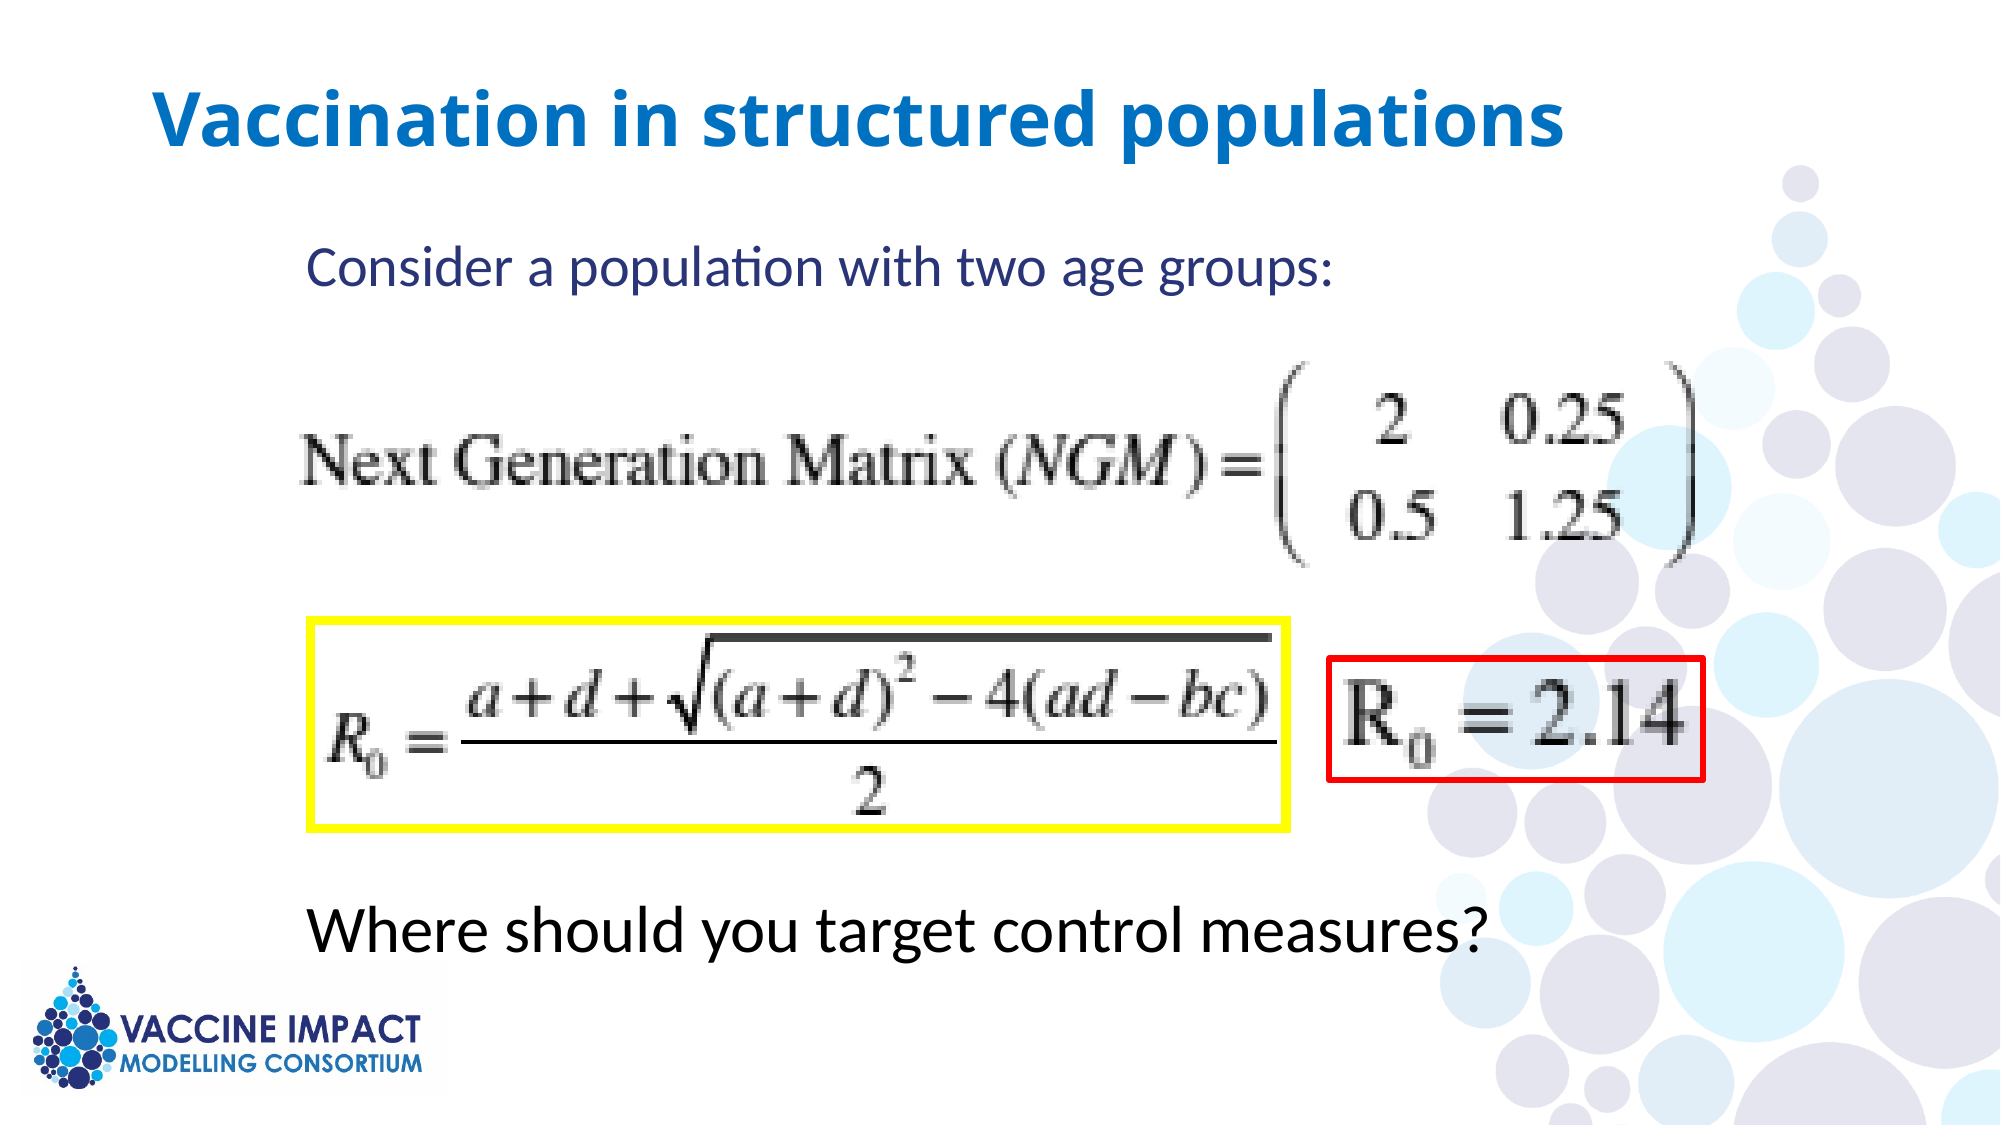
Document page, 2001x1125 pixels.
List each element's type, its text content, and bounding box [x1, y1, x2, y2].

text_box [291, 343, 1701, 573]
picture [0, 0, 2001, 1125]
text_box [1332, 661, 1701, 777]
list Consider a population with two age groups: [291, 228, 1642, 337]
text_box Where should you target control measures? [291, 878, 1701, 1086]
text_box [315, 625, 1282, 825]
title Vaccination in structured populations [137, 59, 1863, 185]
